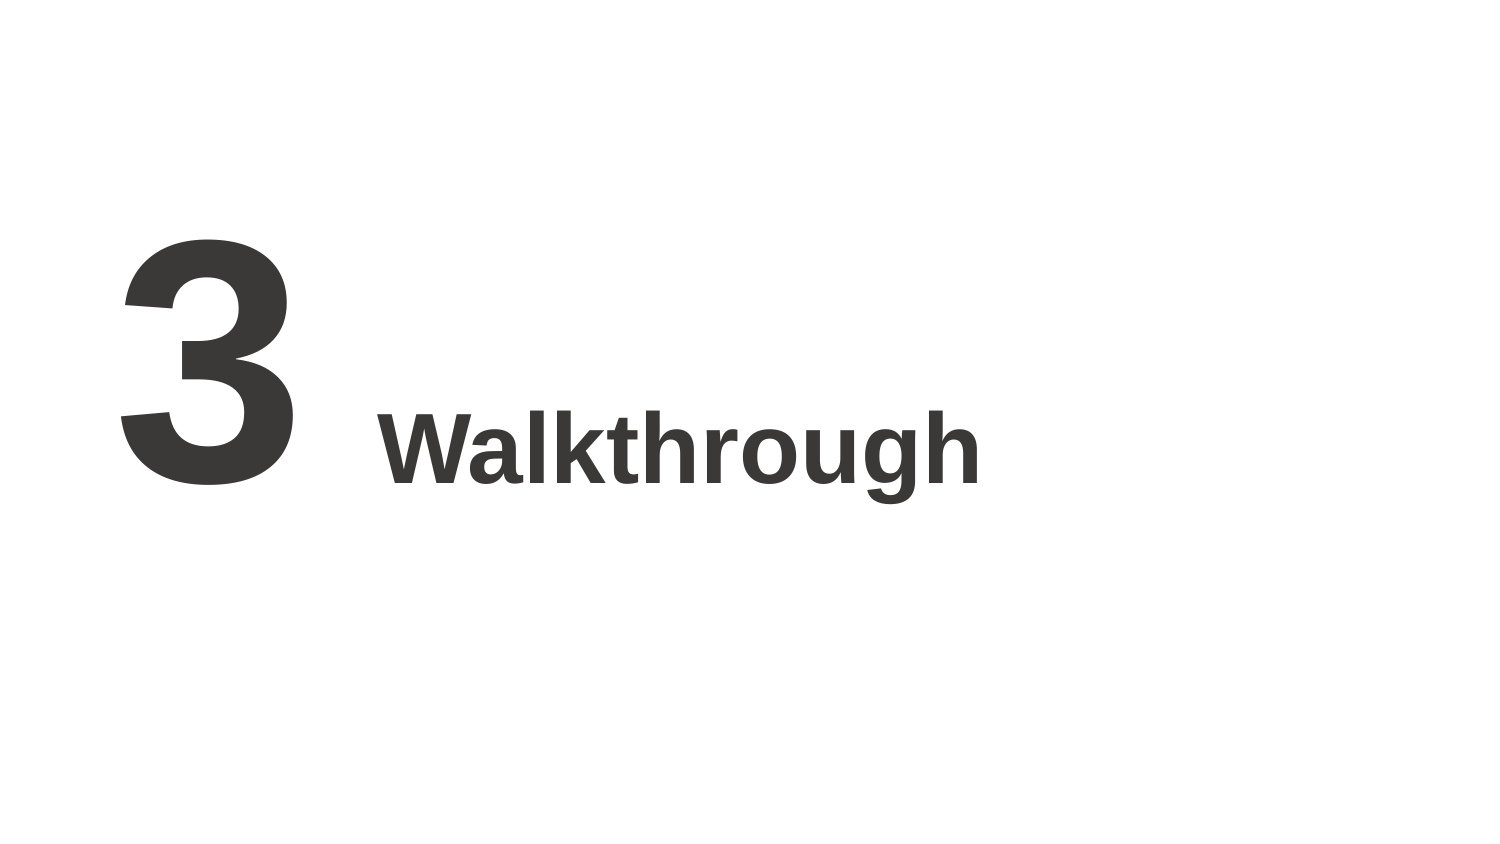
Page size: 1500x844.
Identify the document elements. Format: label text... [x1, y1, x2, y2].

text_box Walkthrough [365, 210, 1397, 512]
title 3 [102, 210, 323, 562]
